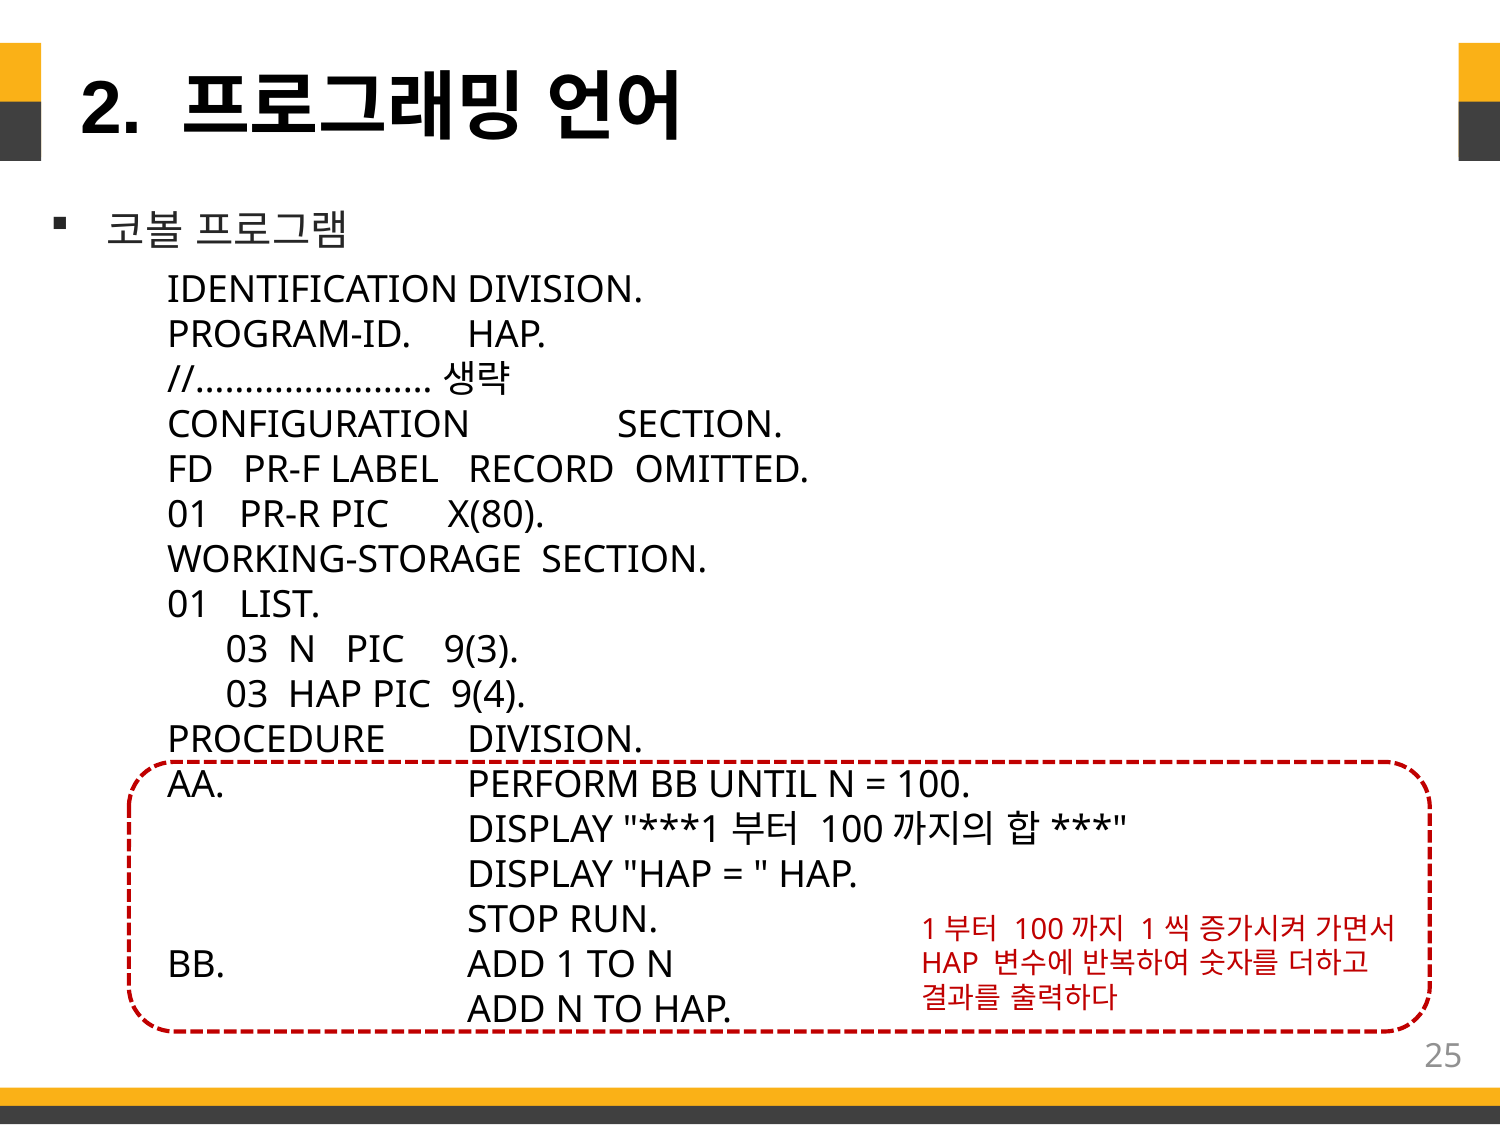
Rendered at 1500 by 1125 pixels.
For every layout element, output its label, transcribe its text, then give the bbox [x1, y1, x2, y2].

title 2. 프로그래밍 언어 [64, 47, 1447, 161]
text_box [128, 257, 1430, 1046]
slide_number 25 [1139, 1026, 1478, 1087]
list 코볼 프로그램 [35, 196, 1471, 1012]
